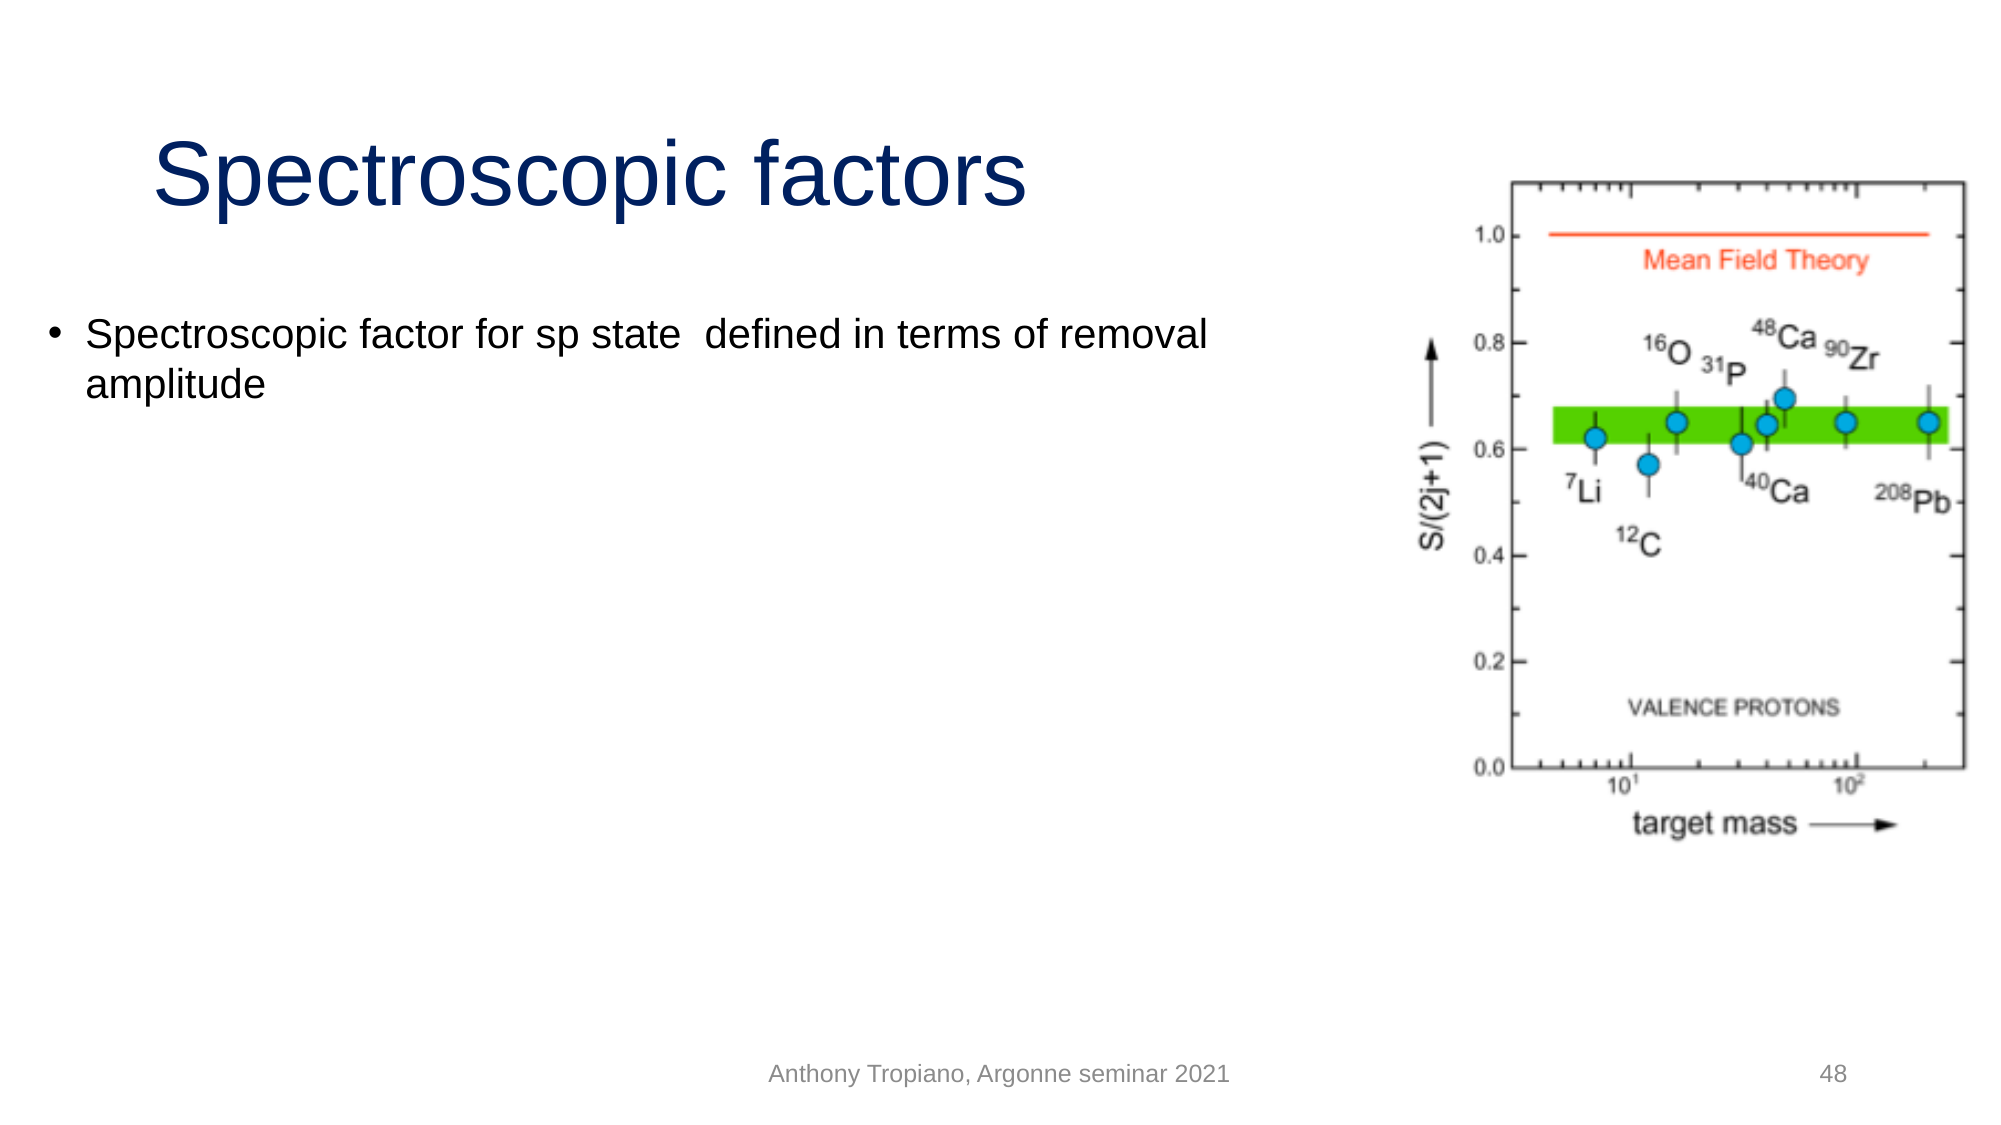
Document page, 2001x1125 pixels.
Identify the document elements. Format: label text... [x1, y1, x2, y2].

title Spectroscopic factors [137, 59, 1863, 278]
footer Anthony Tropiano, Argonne seminar 2021 [662, 1042, 1338, 1103]
slide_number 48 [1412, 1042, 1863, 1103]
picture [1412, 168, 1983, 848]
